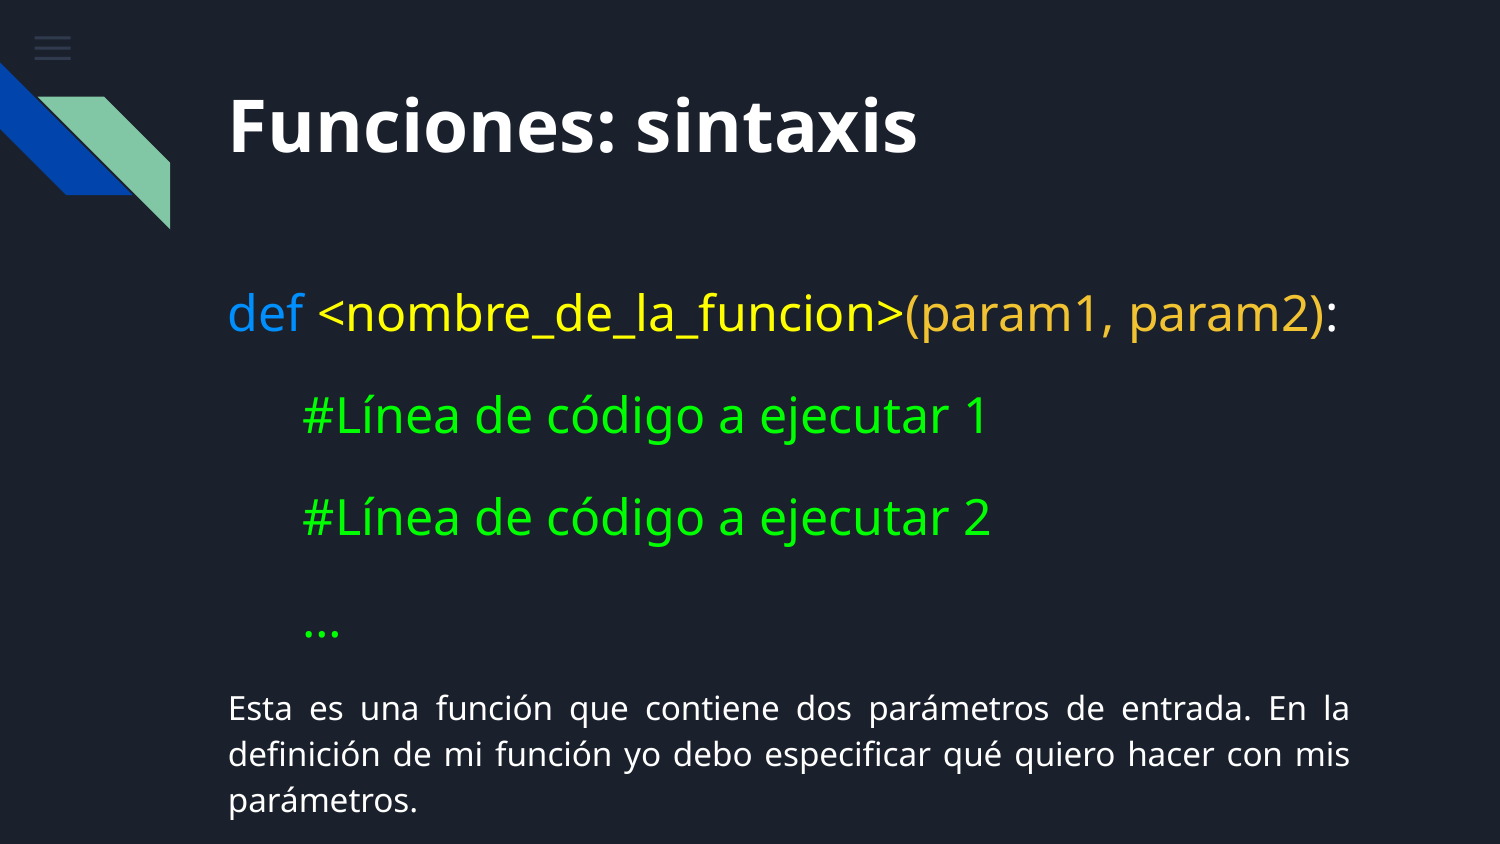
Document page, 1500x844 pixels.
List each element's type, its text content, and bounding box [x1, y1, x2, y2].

list def <nombre_de_la_funcion>(param1, param2): #Línea de código a ejecutar 1 #Línea de código a ejecutar 2 … Esta es una función que contiene dos parámetros de entrada. En la definición de mi función yo debo especificar qué quiero hacer con mis parámetros. [212, 257, 1368, 734]
title Funciones: sintaxis [212, 64, 1368, 215]
